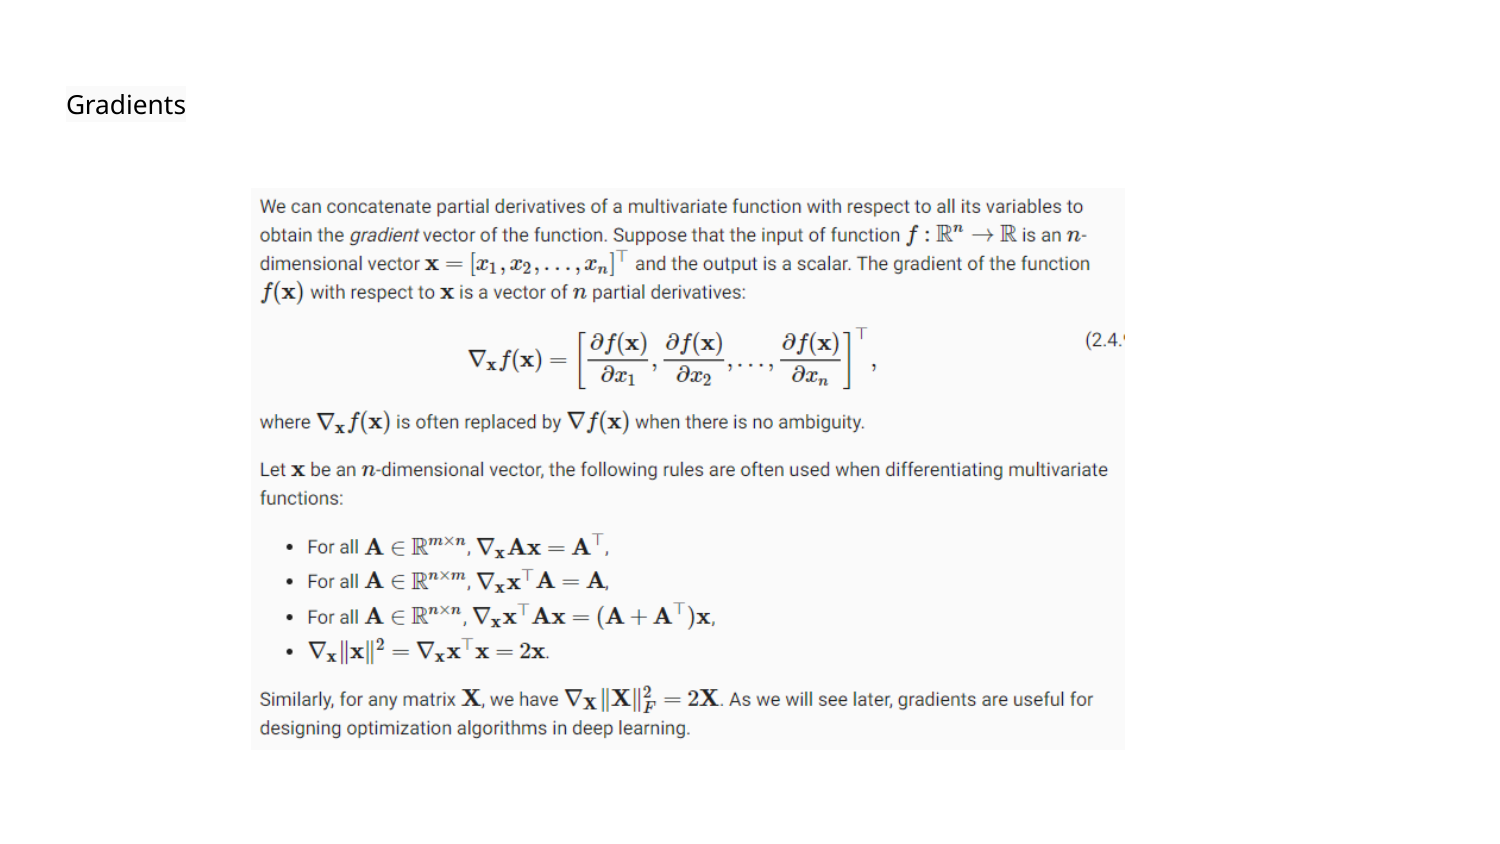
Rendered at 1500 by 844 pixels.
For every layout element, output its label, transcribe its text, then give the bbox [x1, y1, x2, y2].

title Gradients [51, 72, 1449, 167]
picture [251, 188, 1125, 750]
